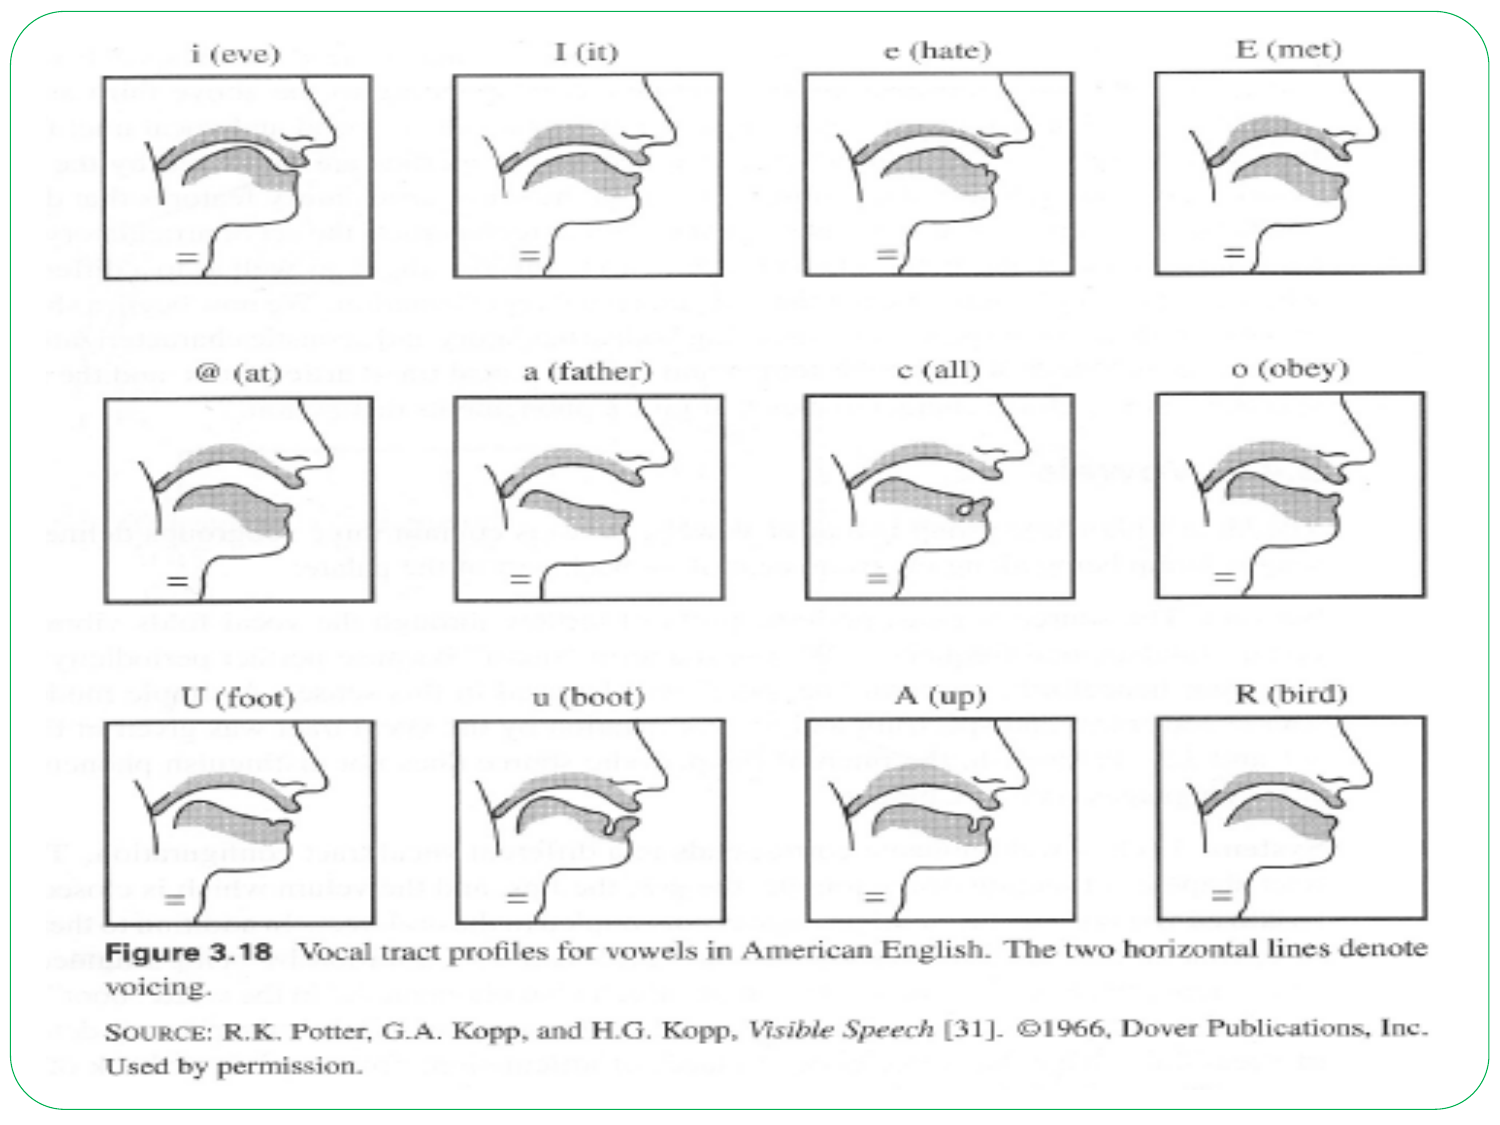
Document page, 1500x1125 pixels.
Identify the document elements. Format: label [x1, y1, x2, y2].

picture [45, 37, 1452, 1090]
